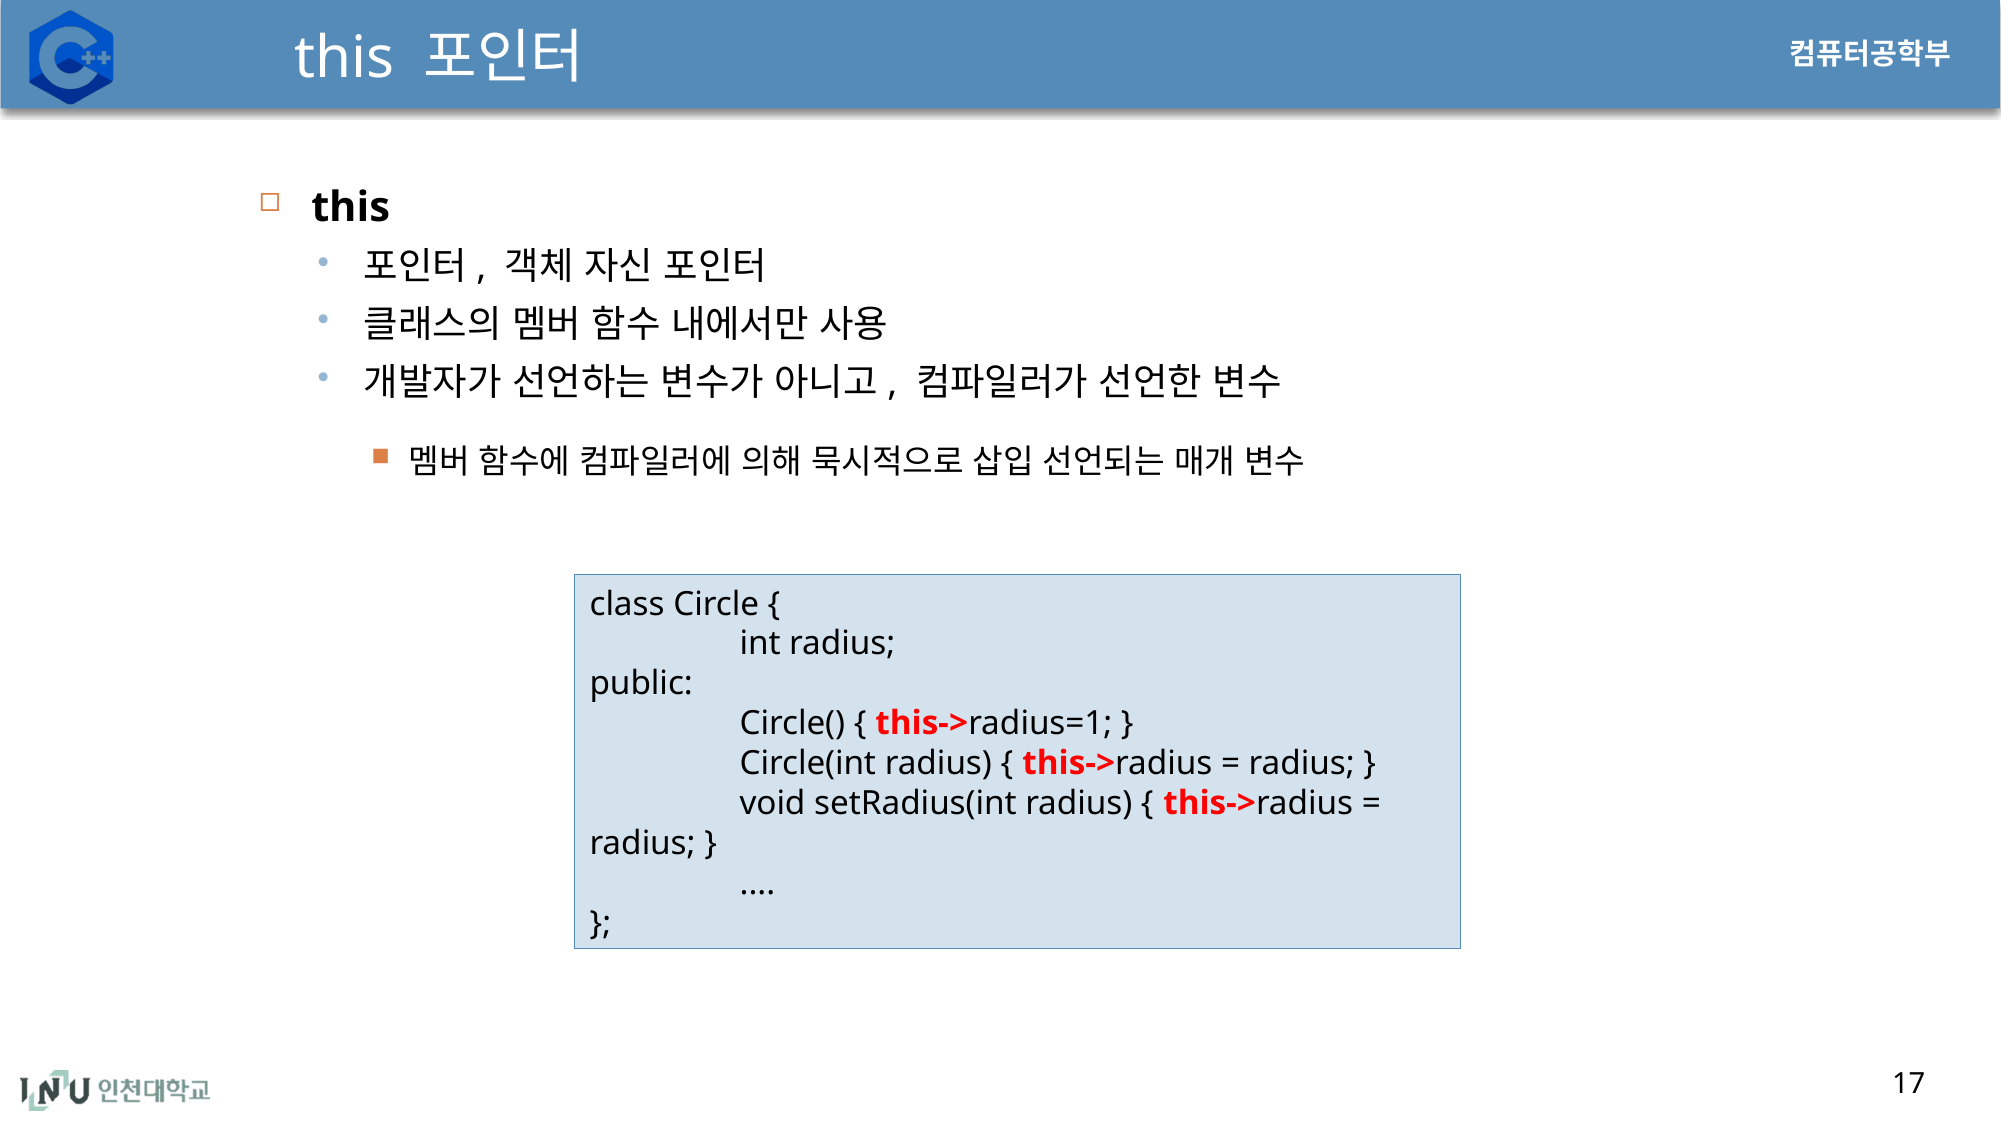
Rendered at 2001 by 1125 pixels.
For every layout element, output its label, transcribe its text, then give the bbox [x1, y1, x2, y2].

picture [19, 0, 125, 116]
list this 포인터, 객체 자신 포인터 클래스의 멤버 함수 내에서만 사용 개발자가 선언하는 변수가 아니고, 컴파일러가 선언한 변수 멤버 함수에 컴파일러에 의해 묵시적으로 삽입 선언되는 매개 변수 [244, 172, 1910, 1000]
text_box class Circle { int radius; public: Circle() { this->radius=1; } Circle(int radius) { this->radius = radius; } void setRadius(int radius) { this->radius = radius; } .... }; [574, 574, 1461, 949]
title this 포인터 [279, 7, 1390, 102]
